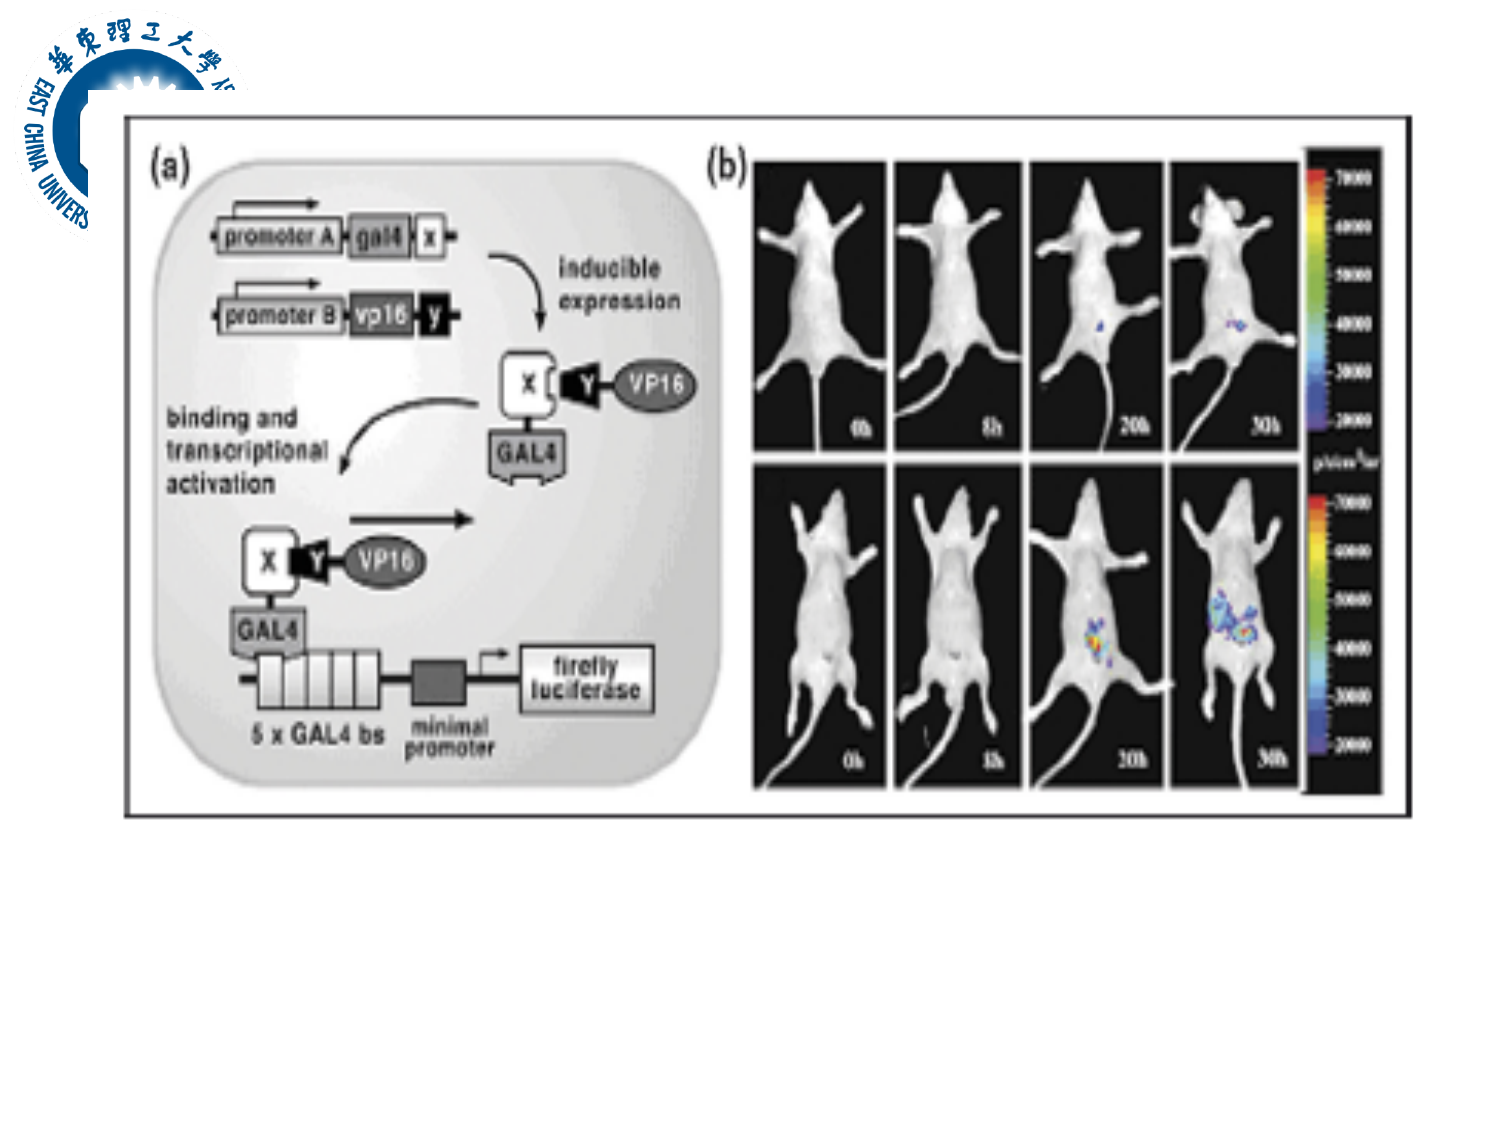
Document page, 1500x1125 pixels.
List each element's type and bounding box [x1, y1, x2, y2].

picture [13, 9, 1447, 835]
